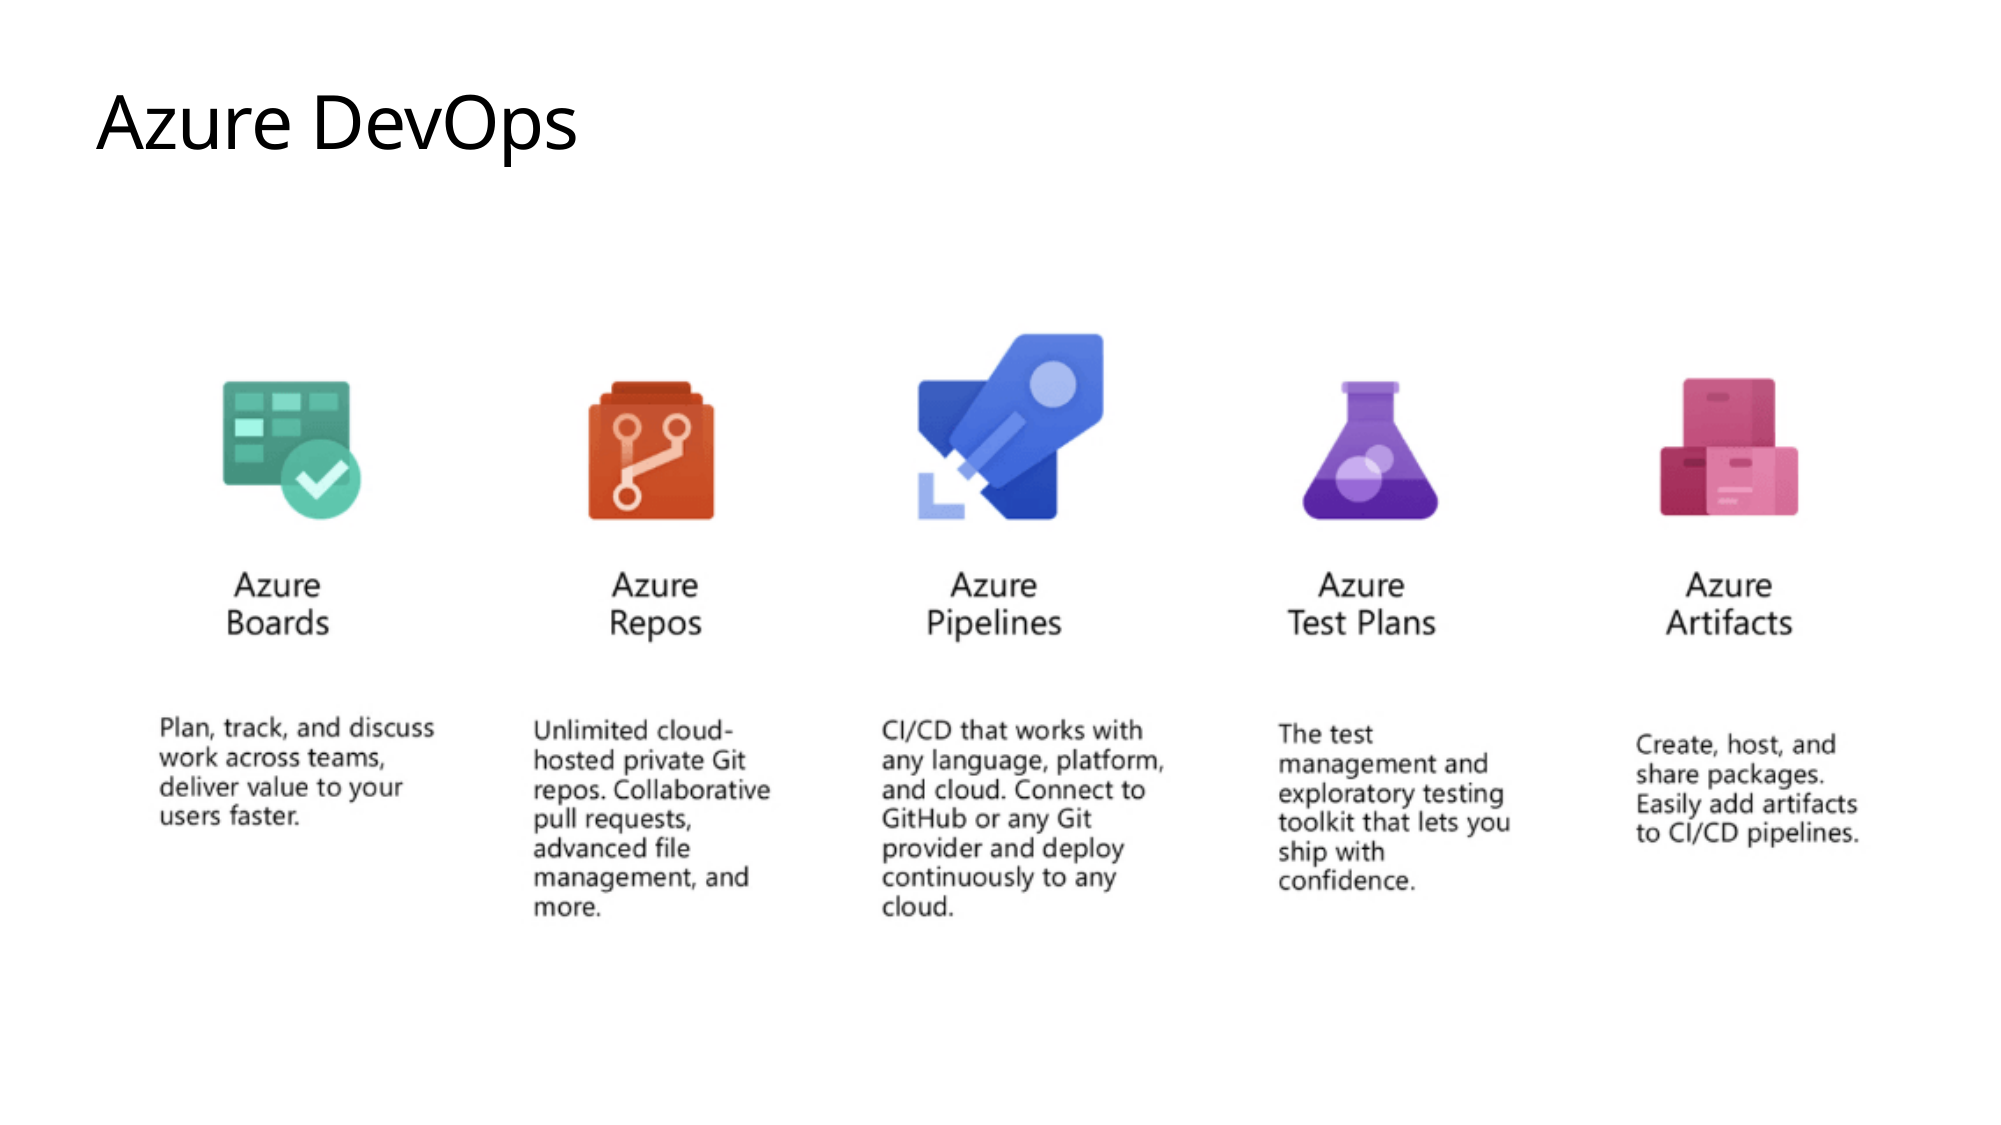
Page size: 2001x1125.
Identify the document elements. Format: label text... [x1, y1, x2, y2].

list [95, 296, 1904, 928]
title Azure DevOps [96, 75, 1904, 166]
